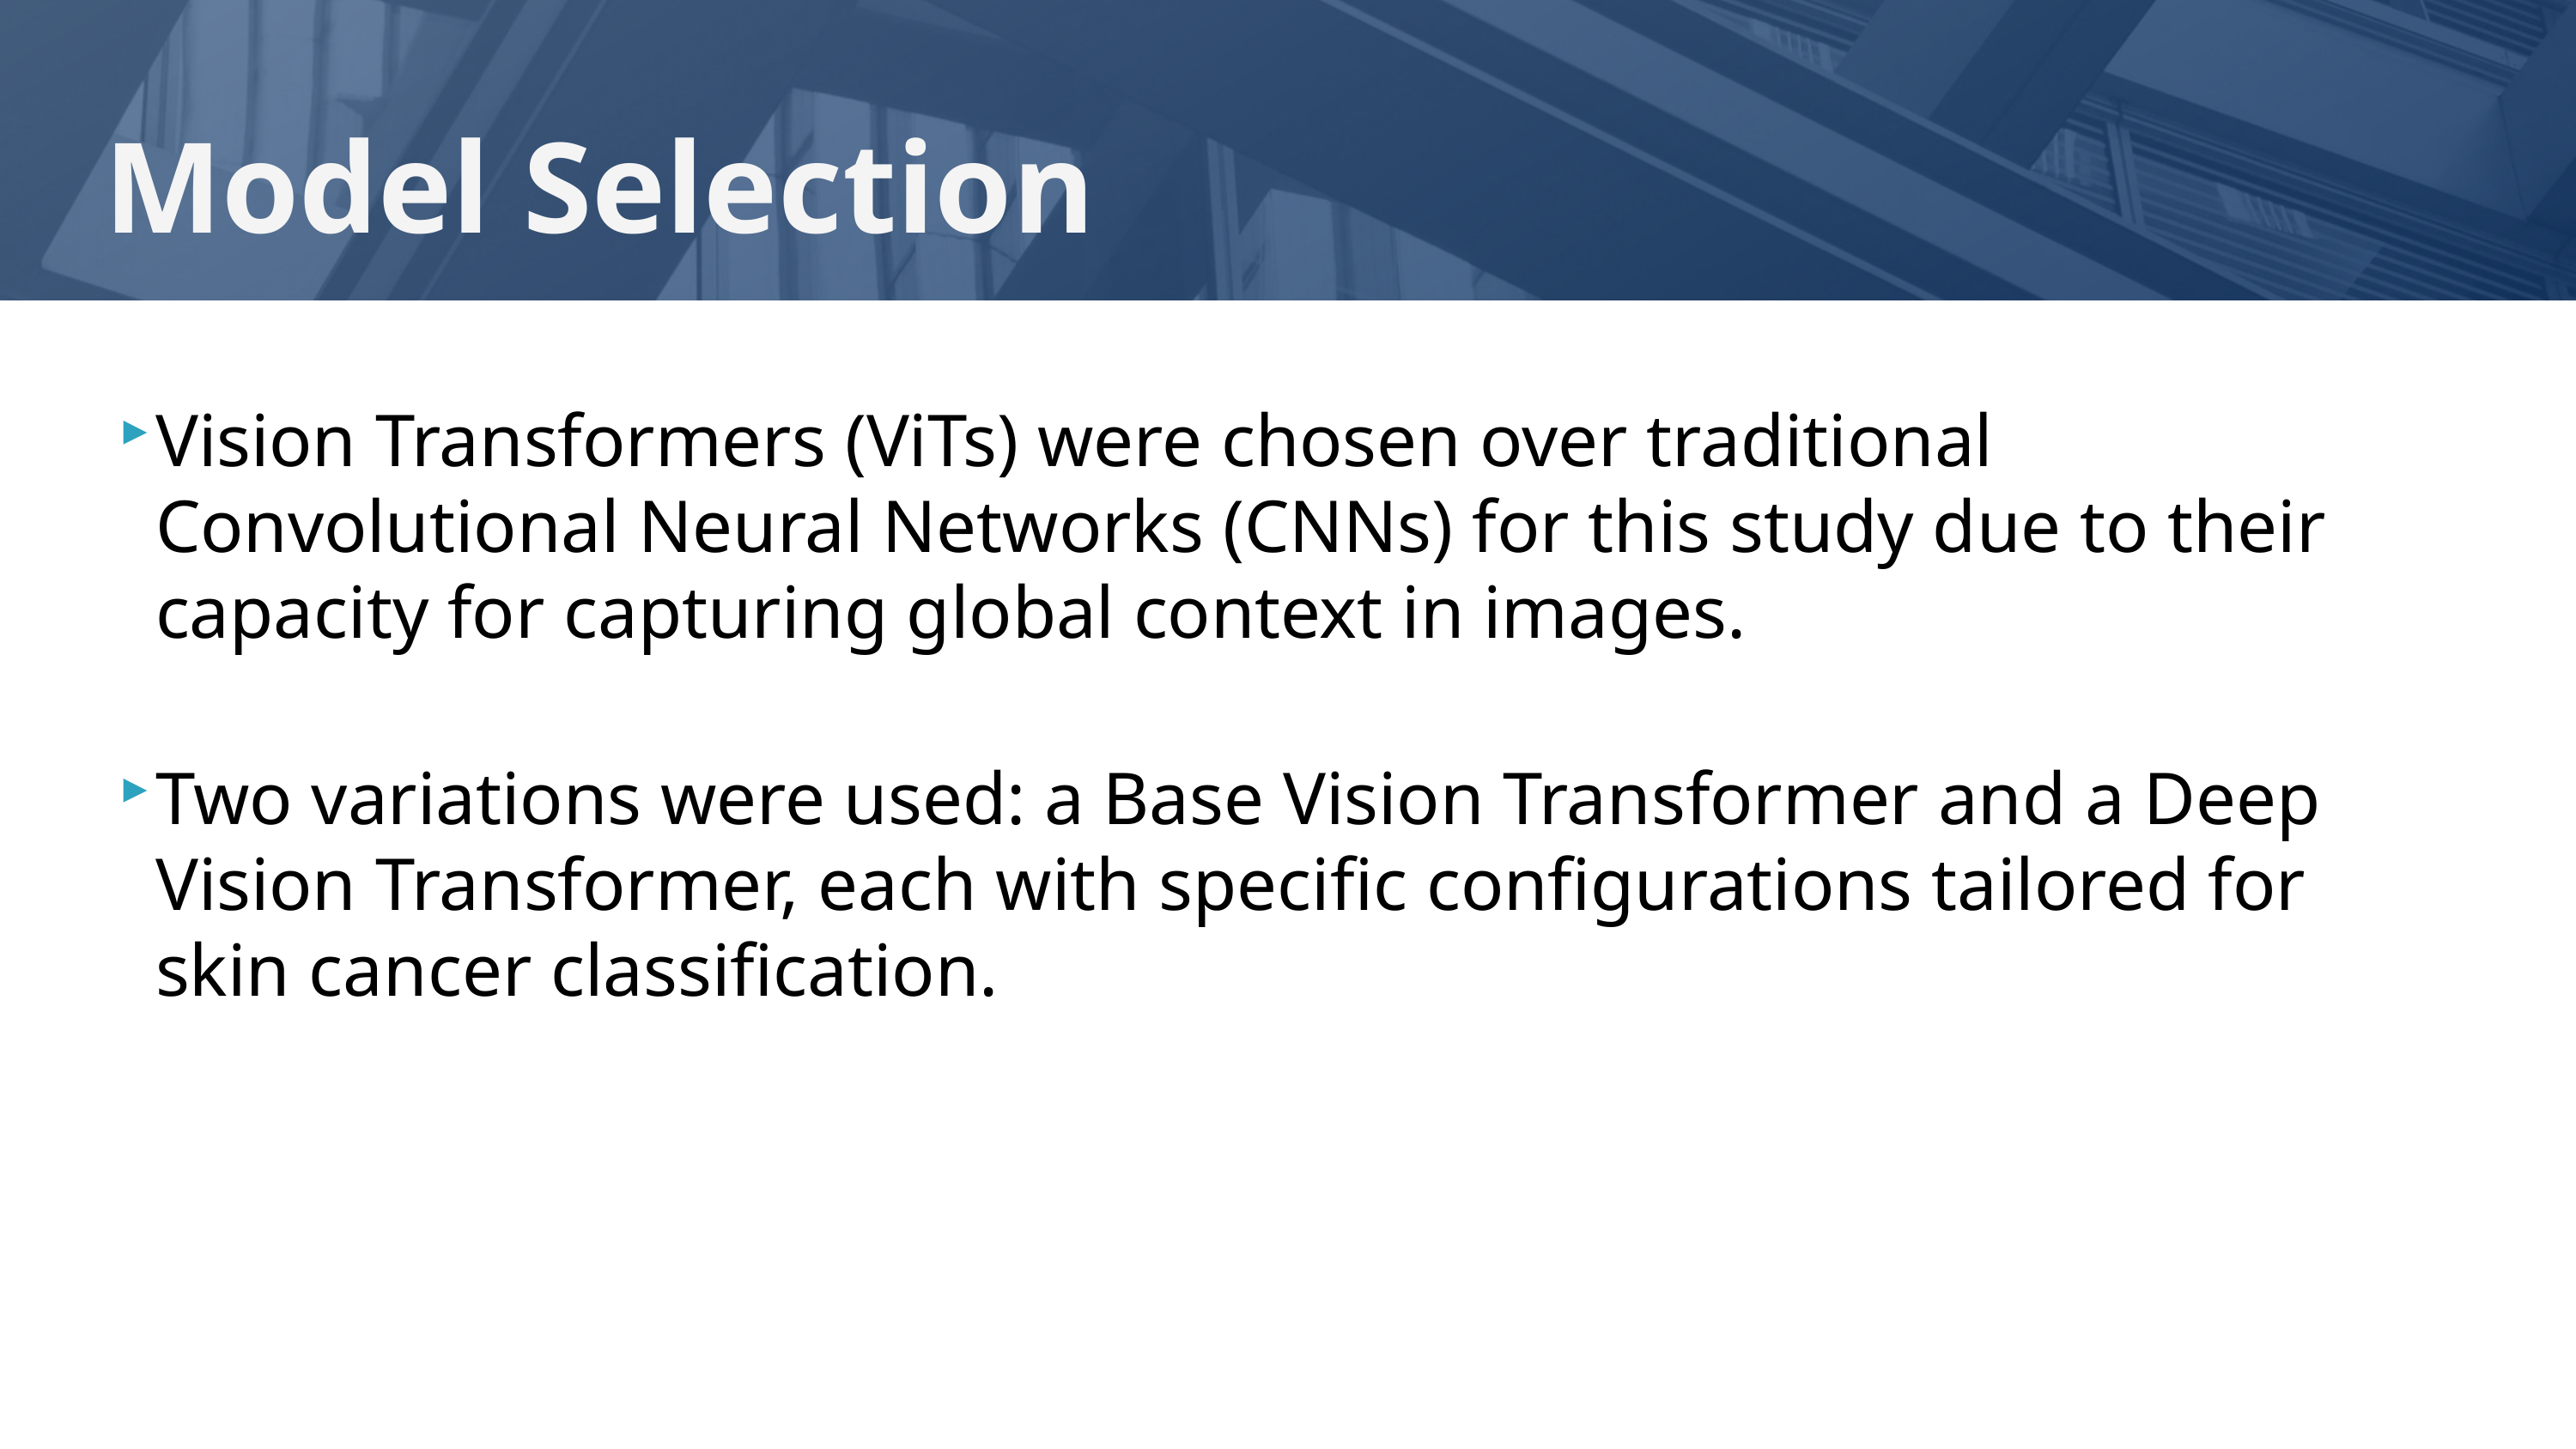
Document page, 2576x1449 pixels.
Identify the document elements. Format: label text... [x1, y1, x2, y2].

text_box Vision Transformers (ViTs) were chosen over traditional Convolutional Neural Networks (CNNs) for this study due to their capacity for capturing global context in images. Two variations were used: a Base Vision Transformer and a Deep Vision Transformer, each with specific configurations tailored for skin cancer classification. [104, 395, 2404, 1011]
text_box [0, 0, 2576, 301]
